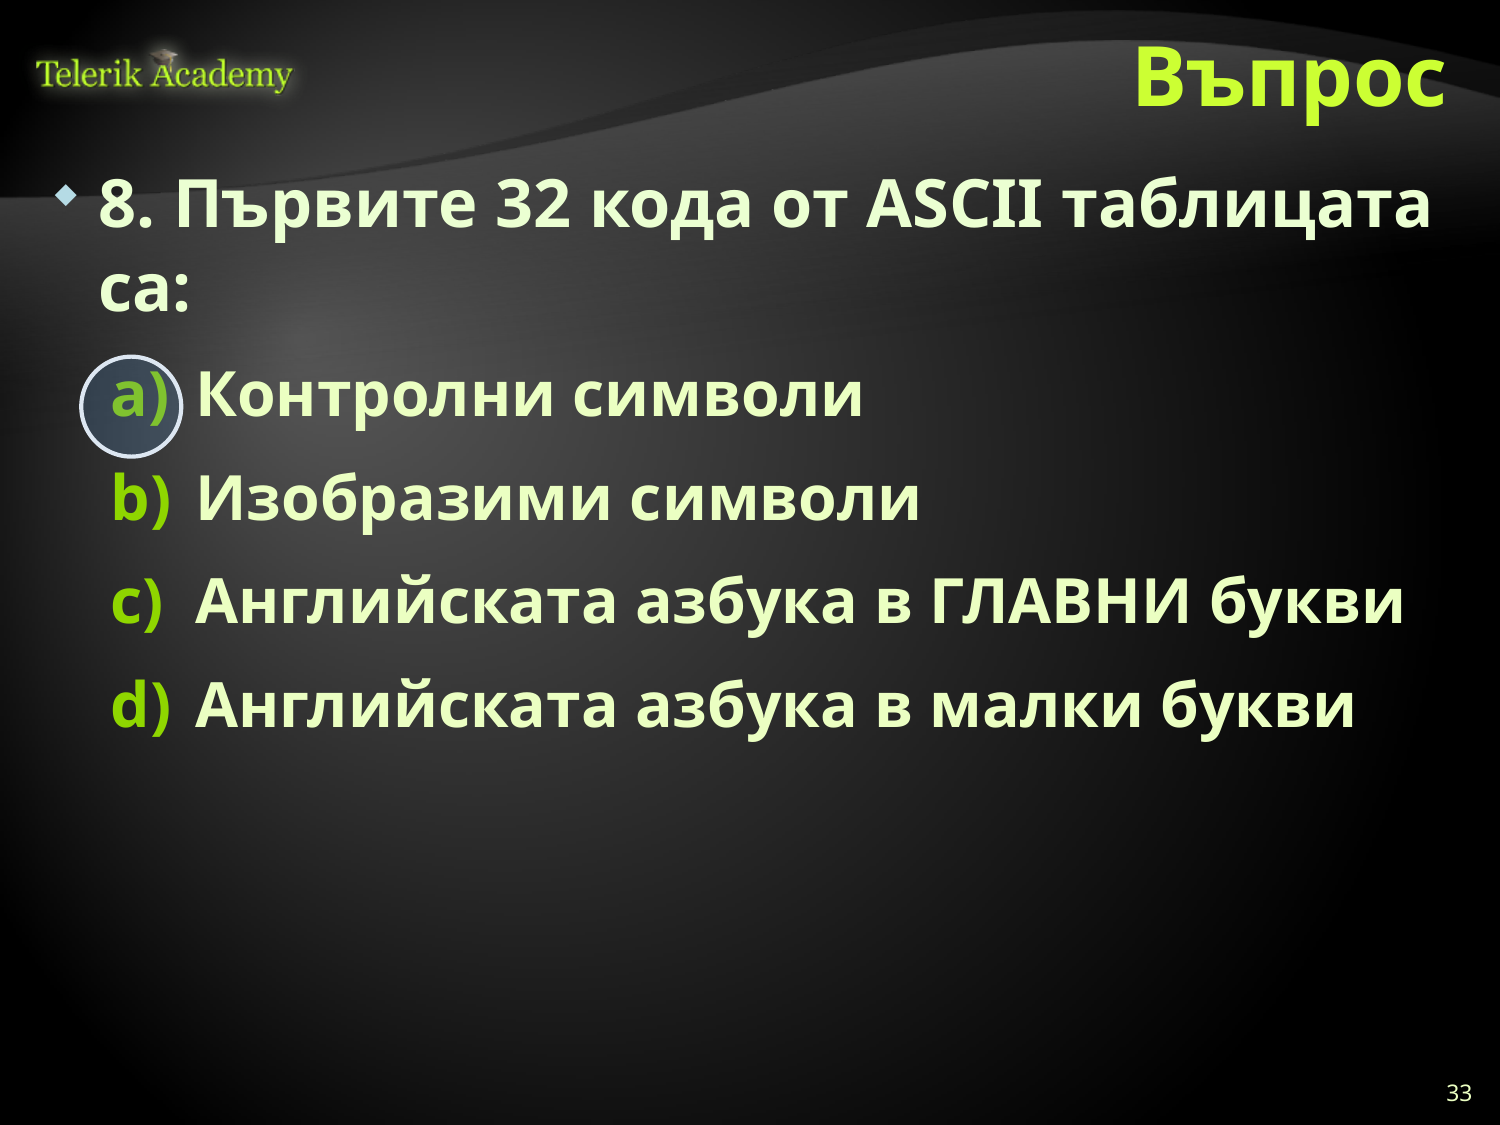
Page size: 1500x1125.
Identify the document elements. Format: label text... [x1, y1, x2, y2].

list 8. Първите 32 кода от ASCII таблицата са: Контролни символи Изобразими символи Английската азбука в ГЛАВНИ букви Английската азбука в малки букви [37, 149, 1463, 1075]
picture [0, 0, 1500, 1125]
slide_number 33 [1412, 1074, 1488, 1113]
title Въпрос [300, 12, 1463, 149]
text_box [79, 354, 184, 459]
